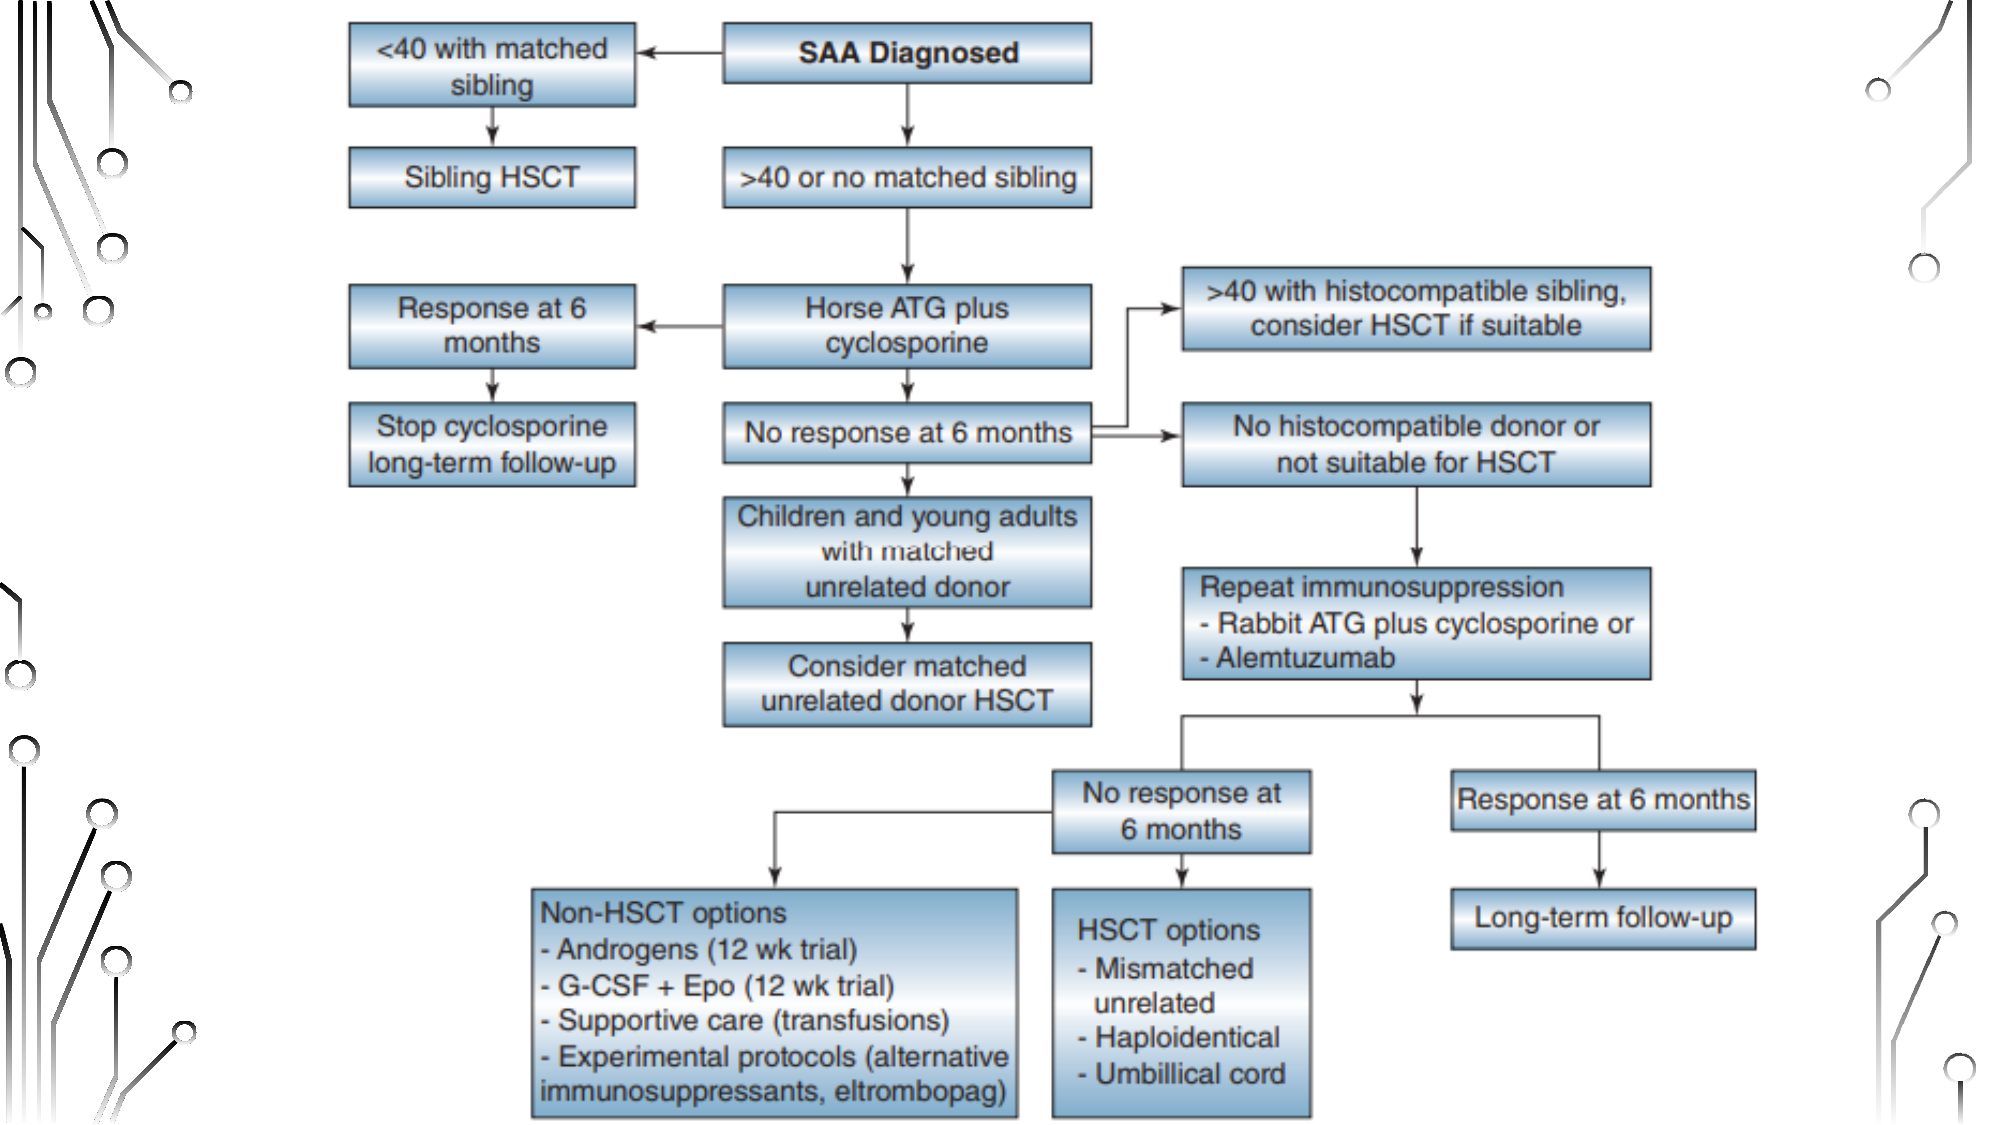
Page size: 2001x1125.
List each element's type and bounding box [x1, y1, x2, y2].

list [344, 0, 1769, 1125]
